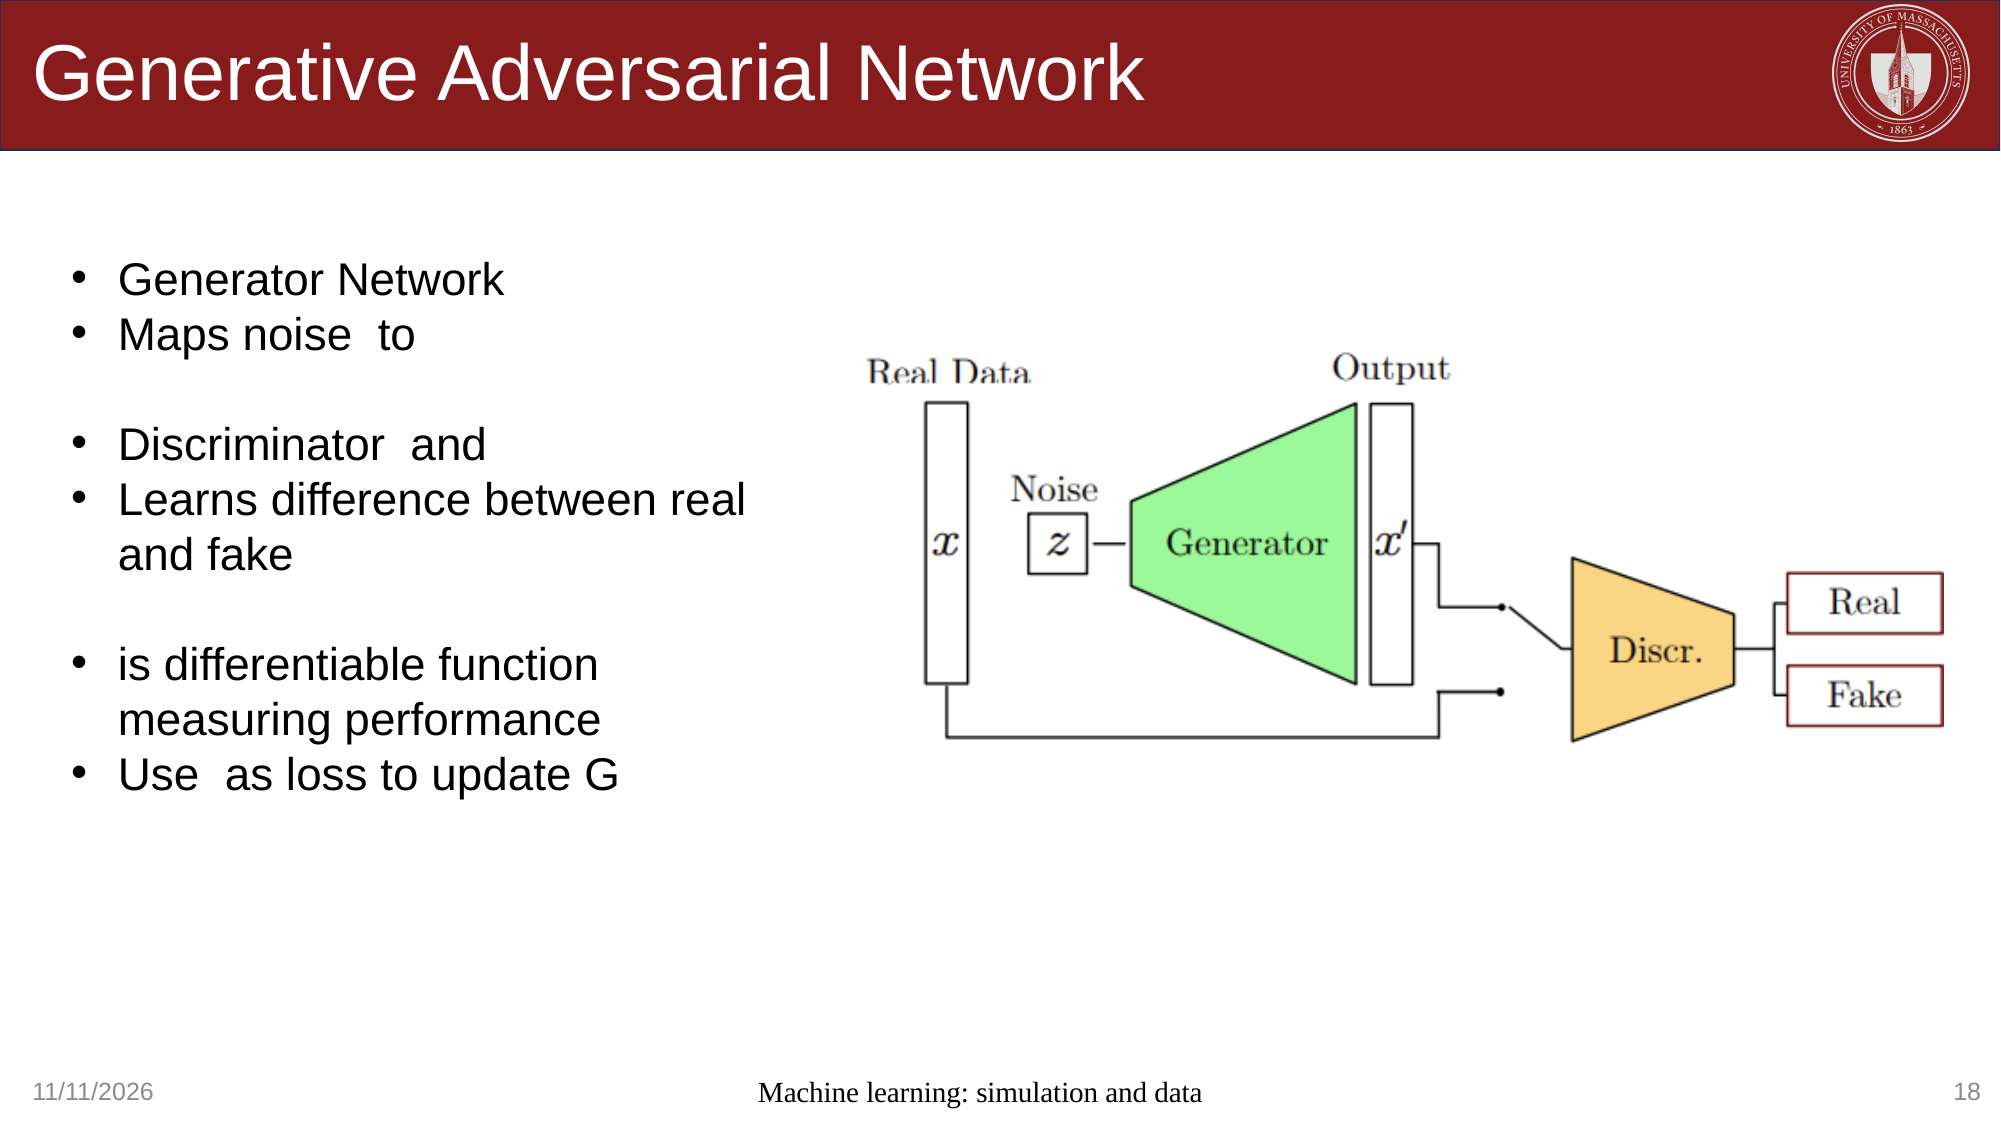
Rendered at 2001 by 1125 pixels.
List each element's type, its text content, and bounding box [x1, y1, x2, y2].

picture [858, 319, 1944, 806]
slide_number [17, 1060, 183, 1121]
slide_number 18 [1793, 1060, 1997, 1121]
footer Machine learning: simulation and data [206, 1060, 1754, 1121]
title Generative Adversarial Network [17, 16, 1754, 133]
